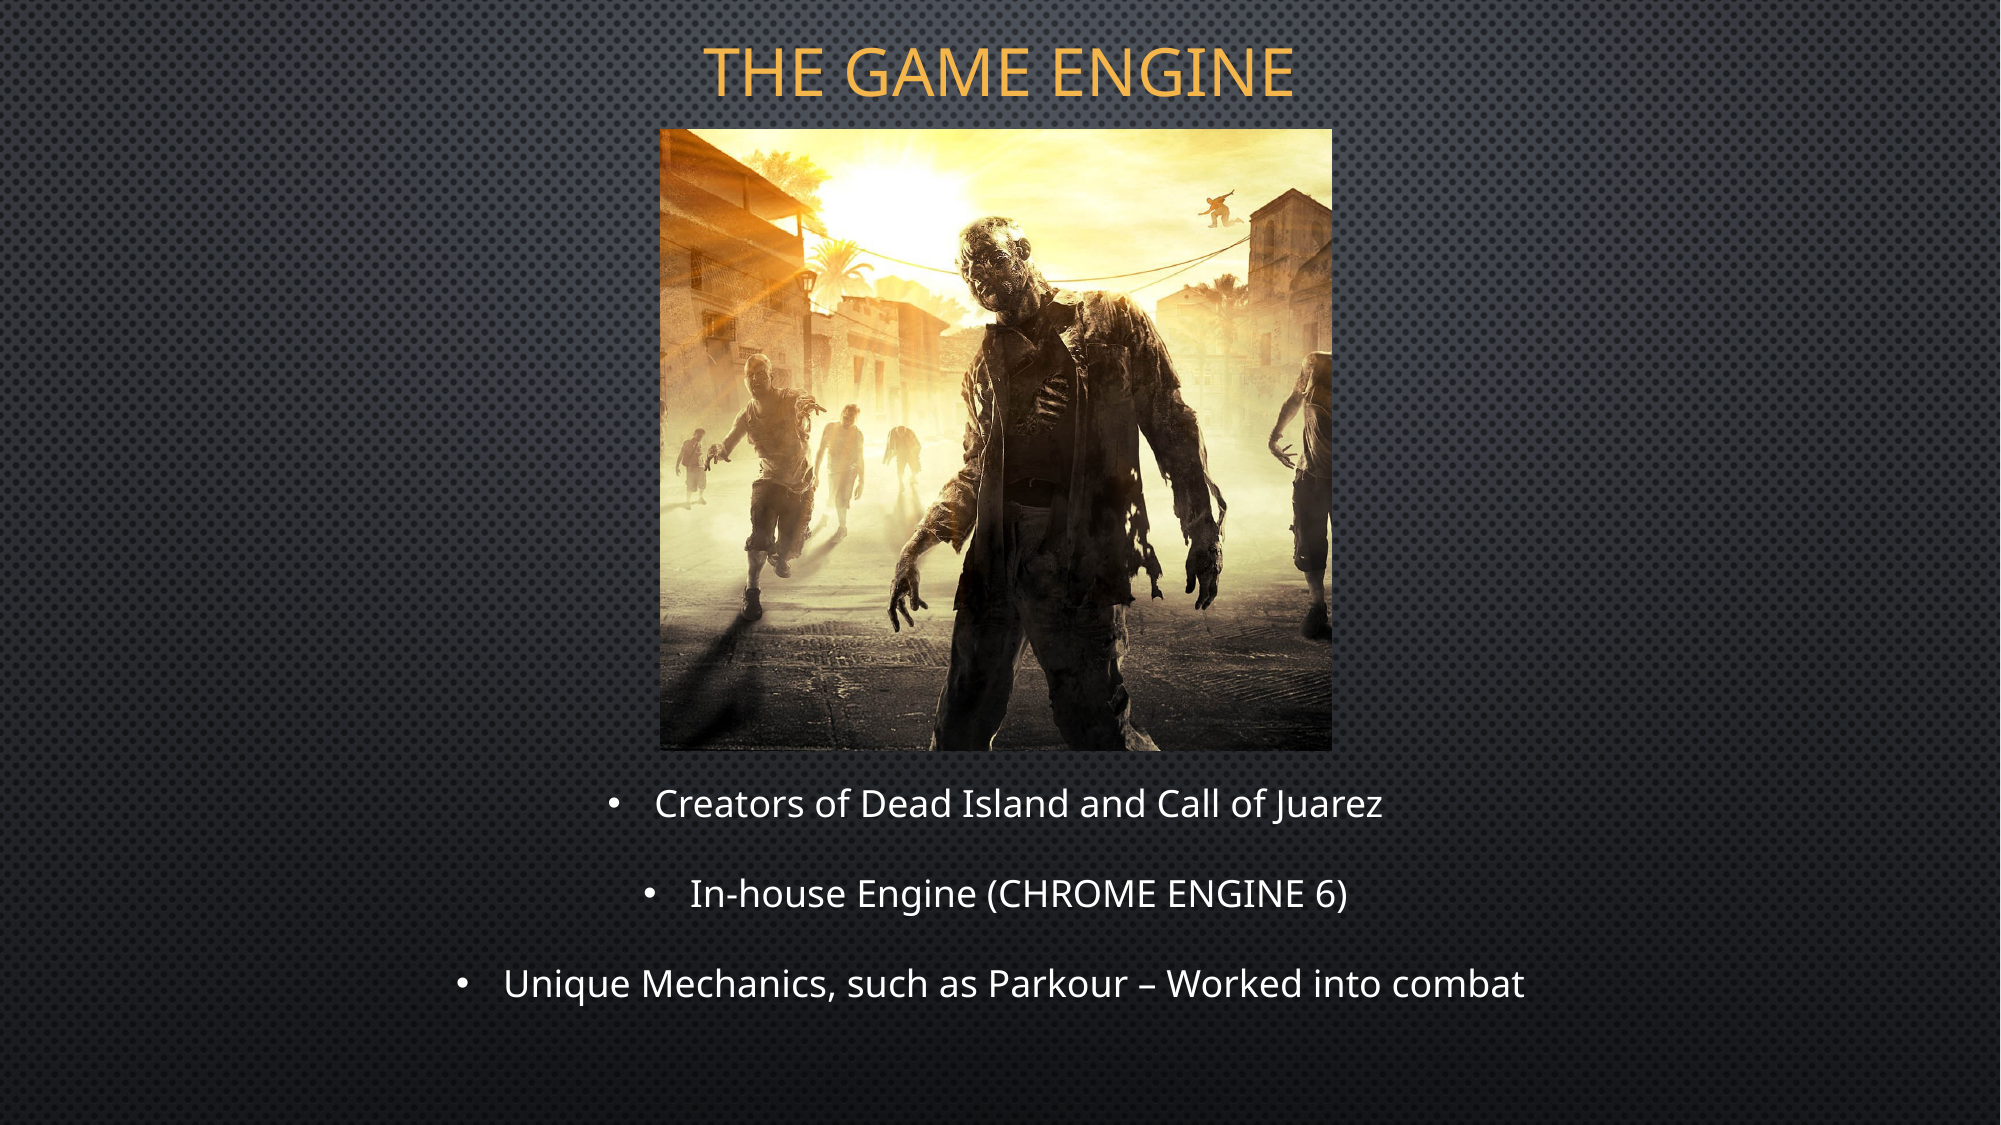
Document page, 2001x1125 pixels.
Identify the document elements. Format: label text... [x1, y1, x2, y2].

picture [659, 128, 1333, 752]
text_box [0, 0, 2000, 1125]
text_box Creators of Dead Island and Call of Juarez In-house Engine (CHROME ENGINE 6) Unique Mechanics, such as Parkour – Worked into combat [41, 682, 1950, 1125]
title The game engine [187, 10, 1813, 130]
